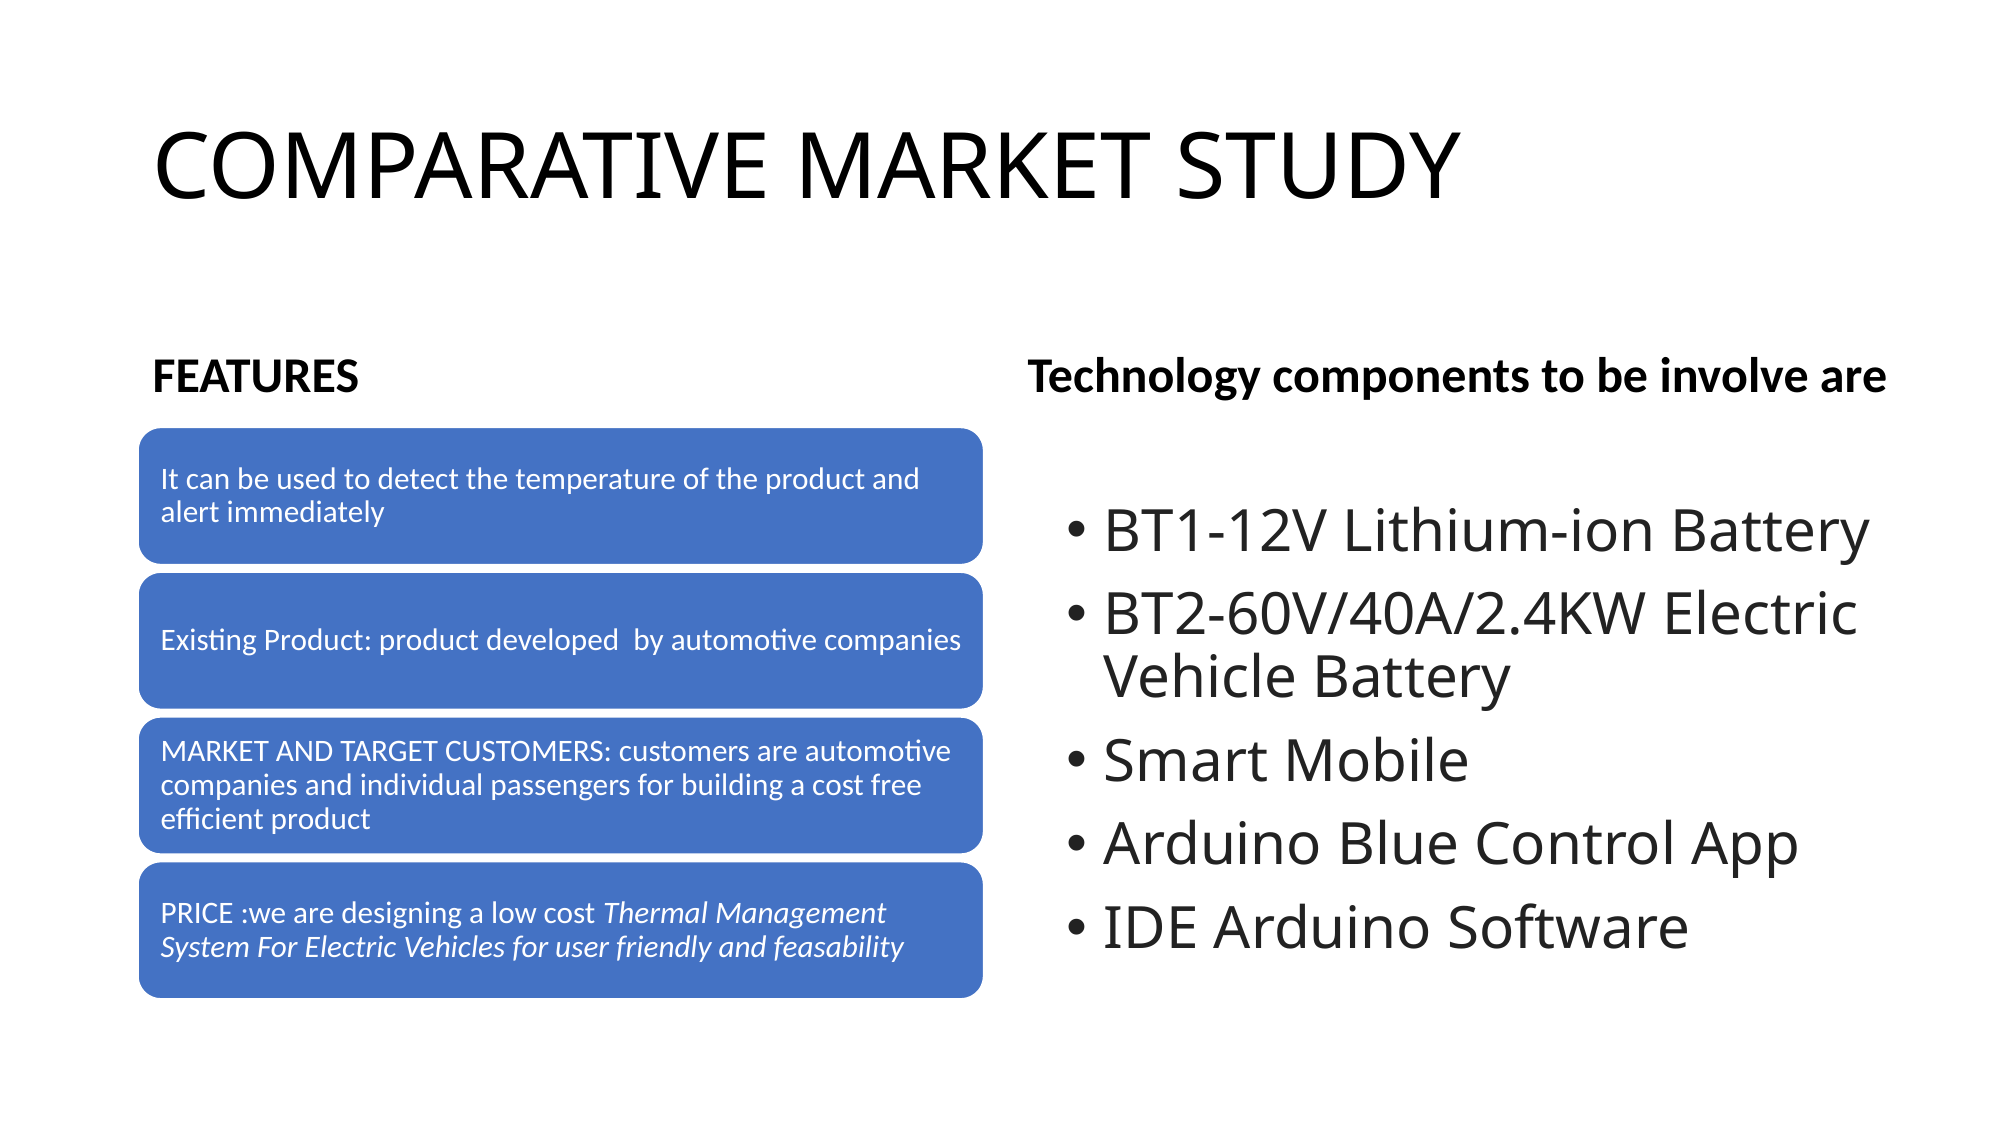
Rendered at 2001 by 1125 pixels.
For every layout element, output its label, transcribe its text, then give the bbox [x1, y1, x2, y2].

list FEATURES [137, 275, 984, 410]
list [137, 410, 984, 1016]
list BT1-12V Lithium-ion Battery BT2-60V/40A/2.4KW Electric Vehicle Battery Smart Mobile Arduino Blue Control App IDE Arduino Software [1051, 493, 1902, 1098]
title COMPARATIVE MARKET STUDY [137, 59, 1863, 278]
list Technology components to be involve are [1012, 275, 1941, 411]
